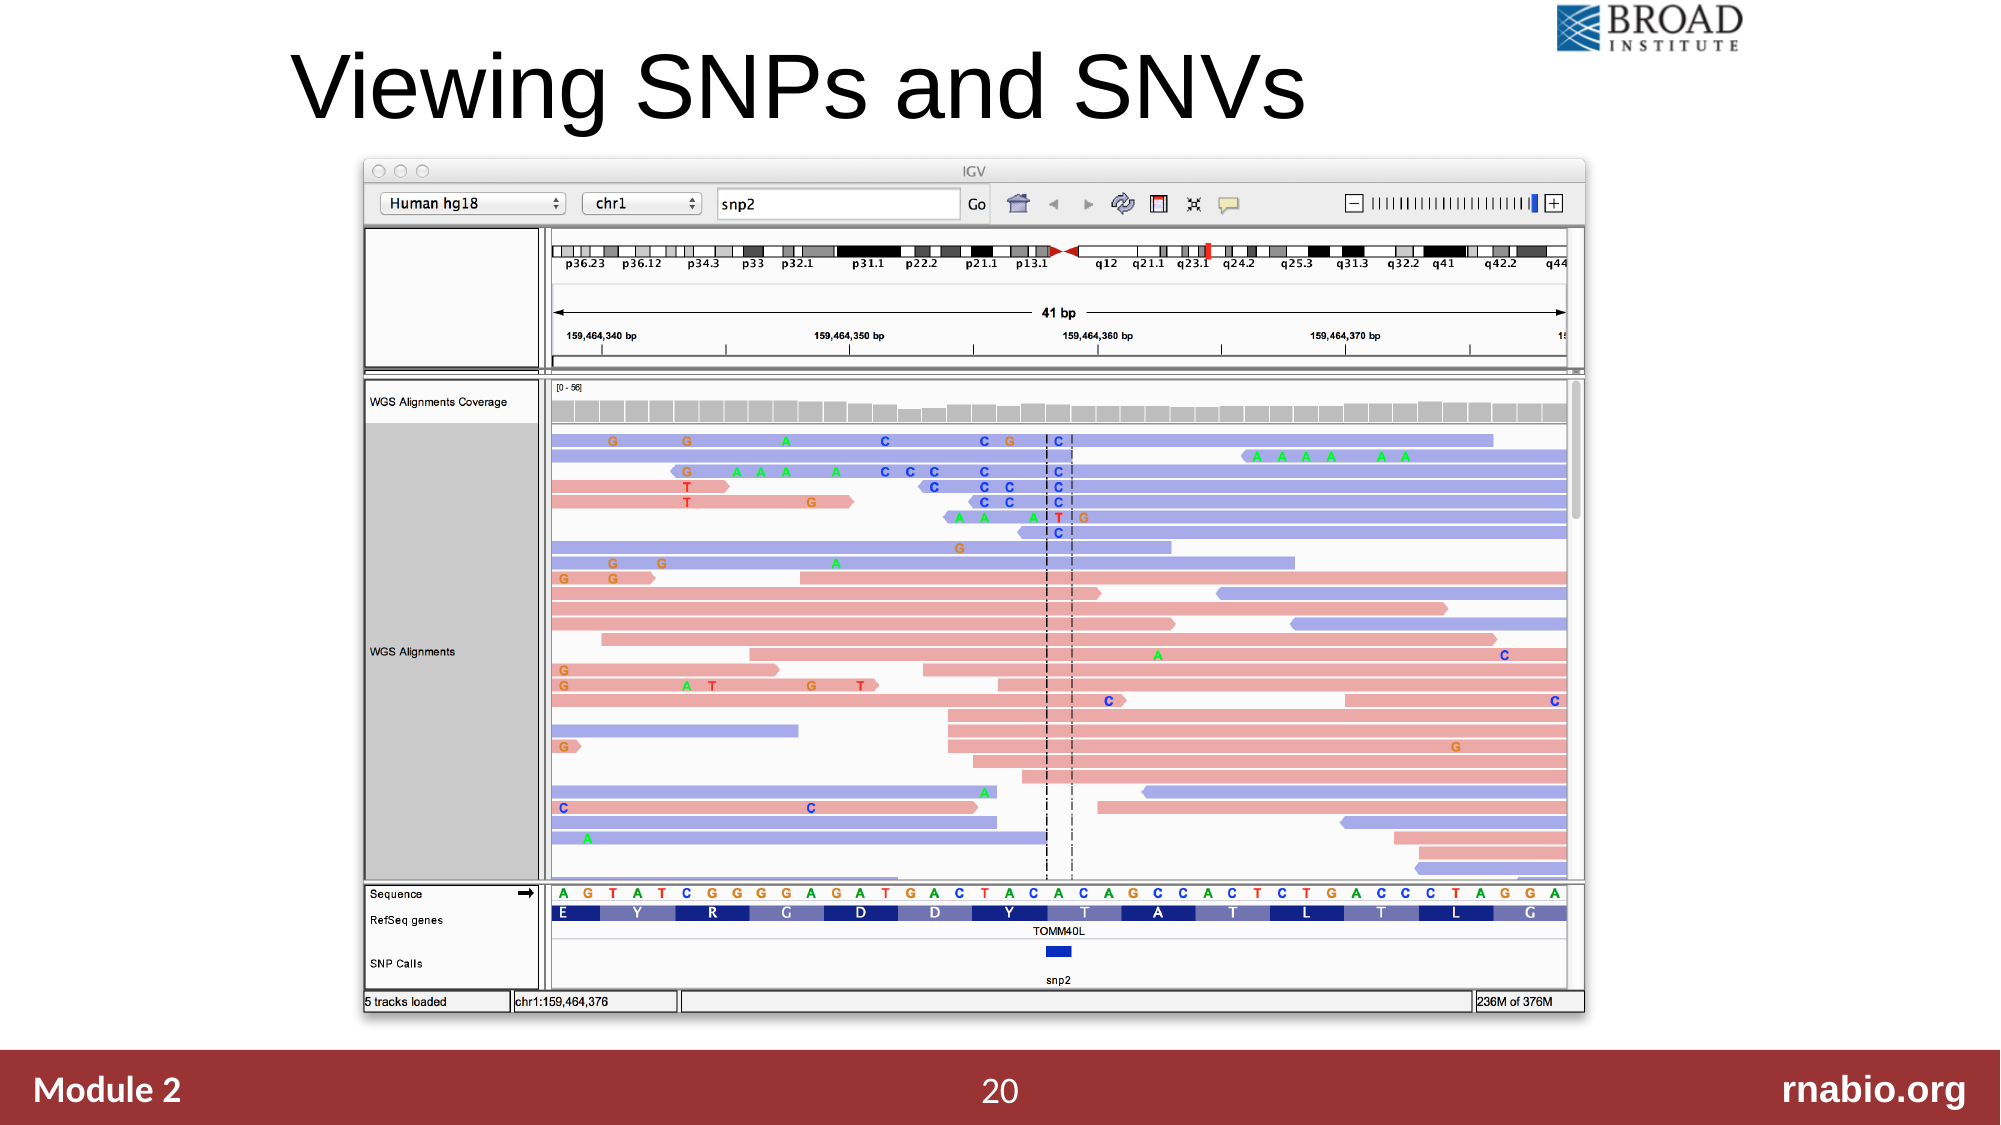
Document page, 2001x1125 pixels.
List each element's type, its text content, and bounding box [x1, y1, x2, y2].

picture [1555, 0, 1747, 57]
title Viewing SNPs and SNVs [275, 0, 1725, 183]
picture [348, 148, 1600, 1034]
